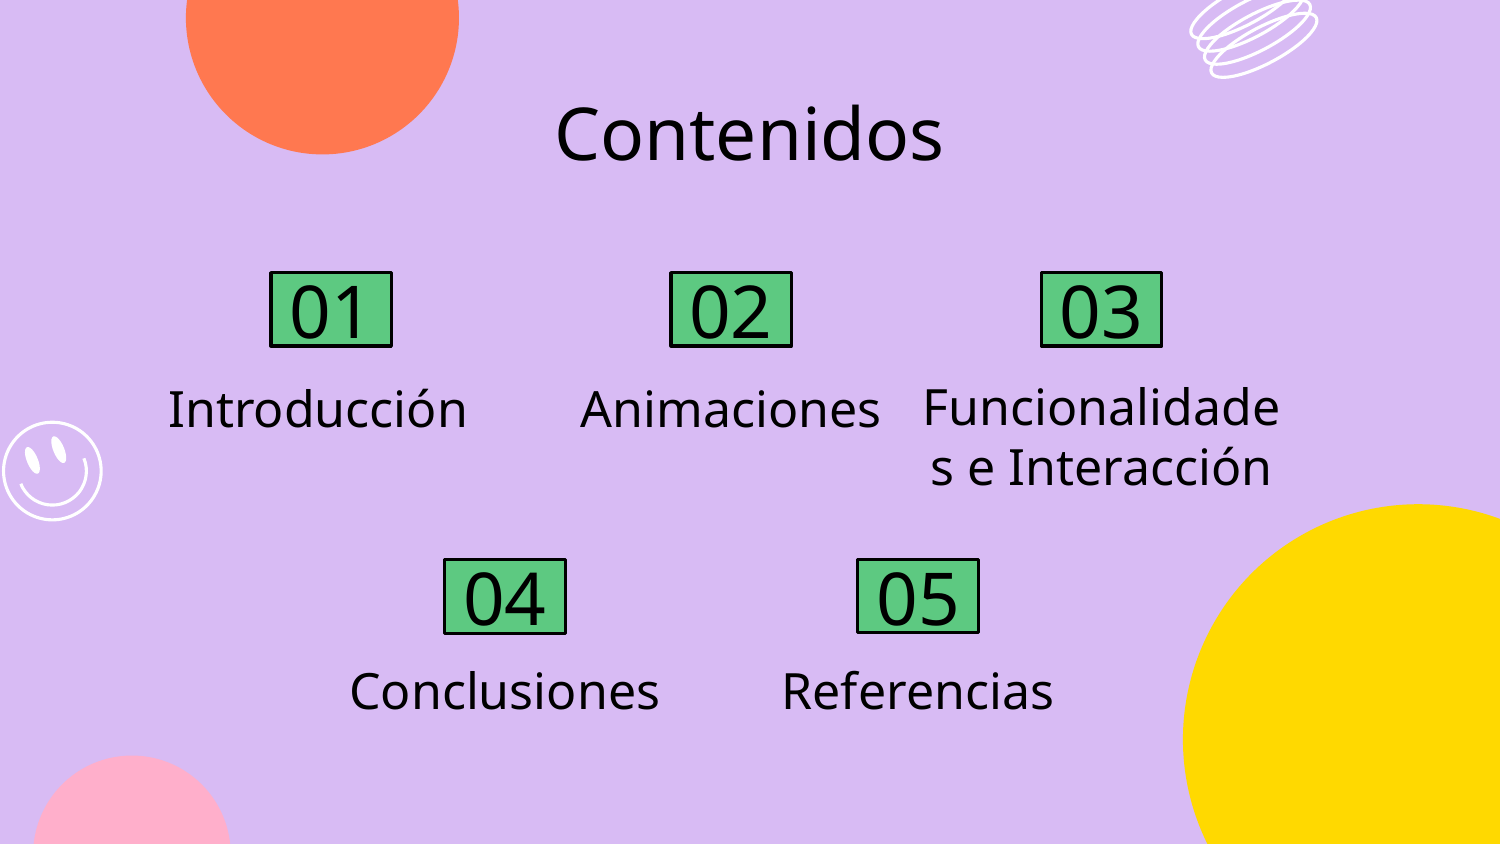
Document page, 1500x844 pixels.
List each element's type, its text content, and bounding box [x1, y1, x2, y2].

title 03 [1040, 271, 1163, 348]
text_box [1182, 504, 1500, 844]
subtitle Animaciones [531, 387, 901, 453]
title Contenidos [118, 72, 1382, 167]
title 02 [669, 271, 793, 348]
subtitle Introducción [118, 387, 519, 453]
subtitle Conclusiones [304, 670, 706, 735]
text_box [185, 0, 459, 155]
title 04 [443, 558, 567, 635]
subtitle Funcionalidades e Interacción [901, 380, 1302, 511]
title 01 [269, 271, 393, 348]
title 05 [856, 558, 980, 634]
subtitle Referencias [717, 669, 1119, 735]
